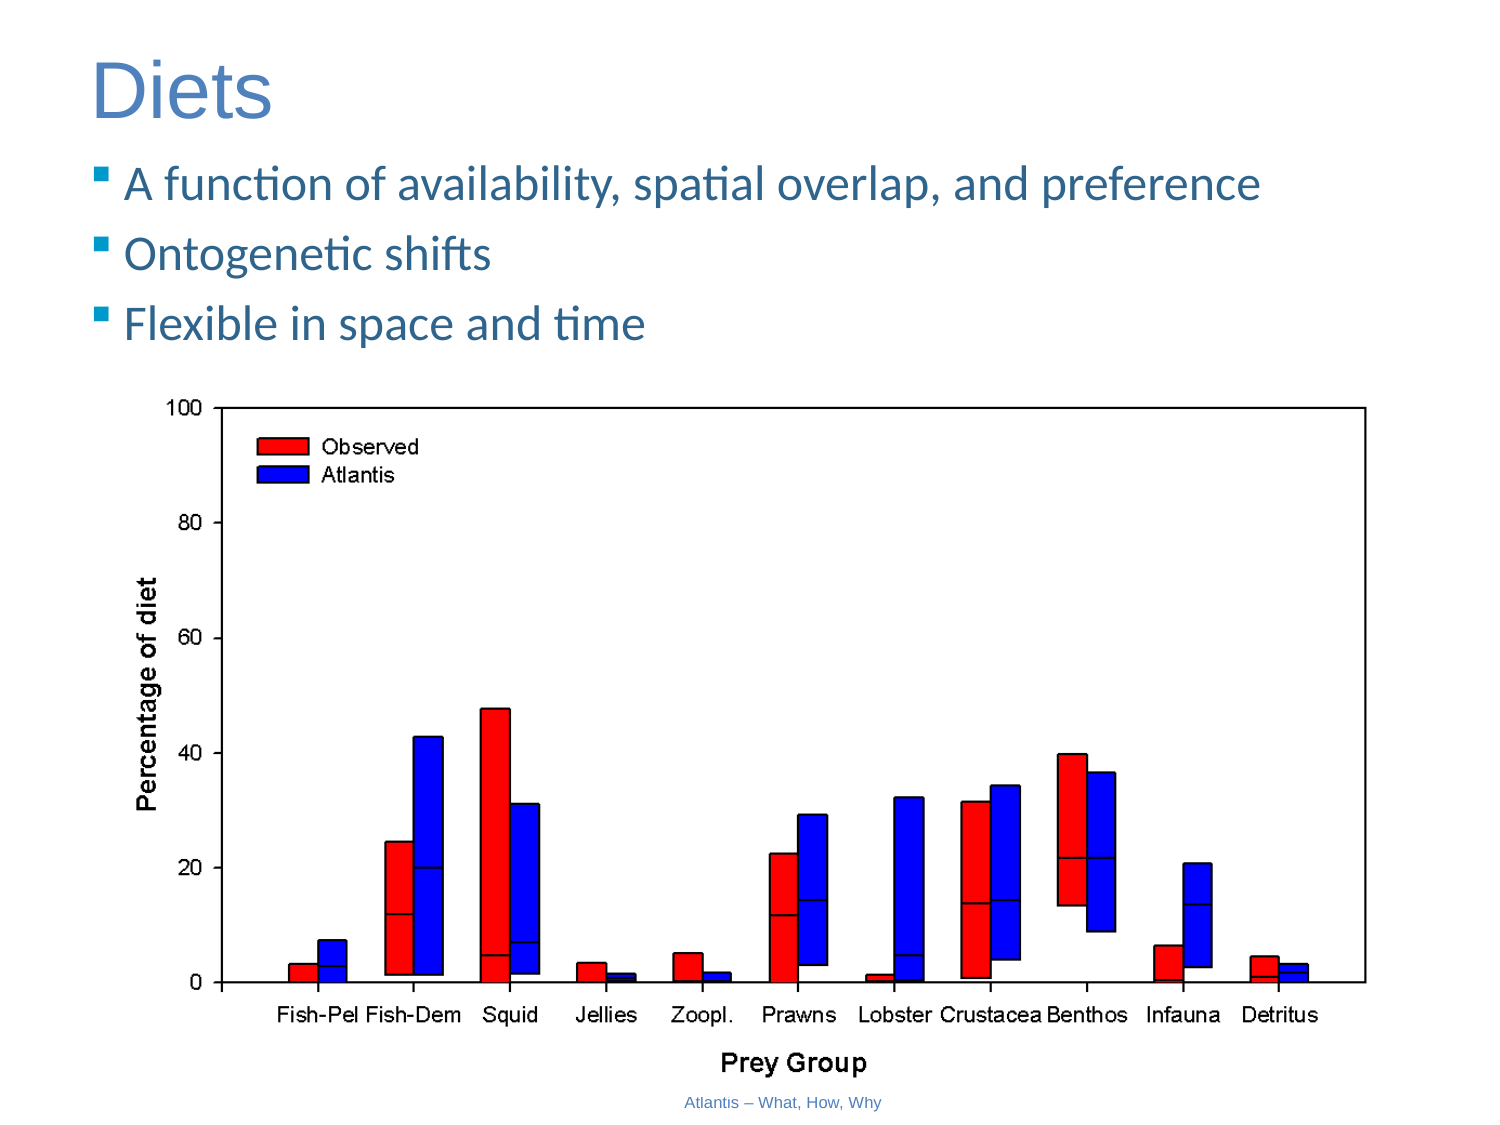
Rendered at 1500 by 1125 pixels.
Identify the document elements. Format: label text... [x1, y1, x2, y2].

footer Atlantis – What, How, Why [181, 1104, 1386, 1123]
picture [118, 382, 1386, 1097]
title Diets [75, 30, 1425, 144]
text_box A function of availability, spatial overlap, and preference Ontogenetic shifts Flexible in space and time [75, 143, 1411, 414]
